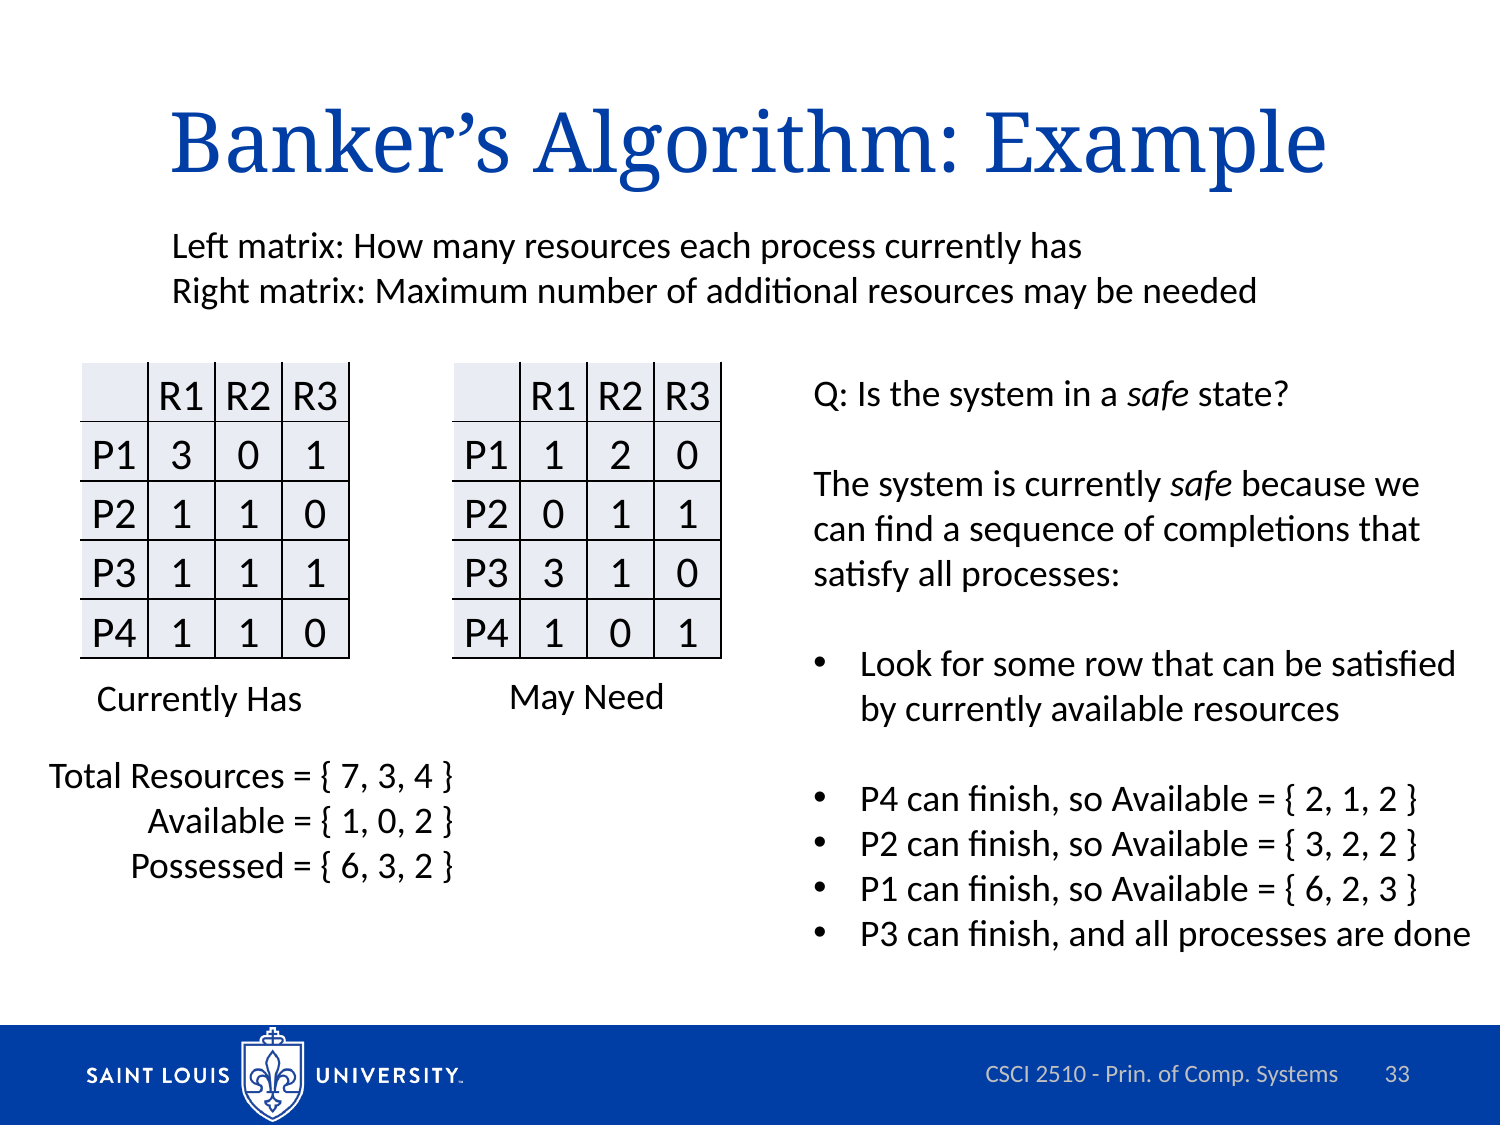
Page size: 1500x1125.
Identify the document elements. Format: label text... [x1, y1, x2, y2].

table_cell 1 [521, 600, 586, 657]
table_cell P4 [454, 600, 519, 657]
table_header R1 [521, 363, 586, 421]
picture [87, 1027, 463, 1122]
table_cell P1 [82, 422, 147, 480]
table_cell 3 [149, 422, 214, 480]
table_cell P4 [82, 600, 147, 657]
text_box Currently Has [82, 666, 318, 726]
title Banker’s Algorithm: Example [75, 45, 1425, 233]
table_header [82, 363, 147, 421]
text_box Total Resources = { 7, 3, 4 } Available = { 1, 0, 2 } Possessed = { 6, 3, 2 } [33, 744, 469, 894]
text_box May Need [493, 664, 680, 725]
table_header R2 [216, 363, 281, 421]
table_cell 1 [521, 422, 586, 480]
table_cell 1 [655, 482, 720, 539]
slide_number 33 [1074, 1042, 1425, 1103]
table_cell 3 [521, 541, 586, 598]
table_cell 0 [216, 422, 281, 480]
table_cell 1 [216, 600, 281, 657]
table_header R1 [149, 363, 214, 421]
table_header R3 [283, 363, 348, 421]
table_cell P3 [82, 541, 147, 598]
table_cell 1 [216, 482, 281, 539]
table_cell 2 [588, 422, 653, 480]
text_box Q: Is the system in a safe state? The system is currently safe because we can find a sequence of completions that satisfy all processes: Look for some row that can be satisfied by currently available resources P4 can finish, so Available = { 2, 1, 2 } P2 can finish, so Available = { 3, 2, 2 } P1 can finish, so Available = { 6, 2, 3 } P3 can finish, and all processes are done [798, 361, 1488, 962]
table_cell 0 [283, 482, 348, 539]
footer CSCI 2510 - Prin. of Comp. Systems [924, 1042, 1074, 1103]
table_cell 1 [283, 541, 348, 598]
table_cell 1 [588, 541, 653, 598]
table_header R3 [655, 363, 720, 421]
table_header R2 [588, 363, 653, 421]
table_cell 0 [283, 600, 348, 657]
table_cell 1 [149, 482, 214, 539]
table_cell 1 [149, 541, 214, 598]
table_cell P1 [454, 422, 519, 480]
table_cell 1 [216, 541, 281, 598]
table_header [454, 363, 519, 421]
table_cell 1 [655, 600, 720, 657]
table_cell 0 [655, 541, 720, 598]
text_box Left matrix: How many resources each process currently has Right matrix: Maximum number of additional resources may be needed [157, 213, 1275, 319]
table_cell P2 [82, 482, 147, 539]
table_cell 1 [149, 600, 214, 657]
table_cell P3 [454, 541, 519, 598]
table_cell 0 [655, 422, 720, 480]
table_cell P2 [454, 482, 519, 539]
table_cell 1 [588, 482, 653, 539]
table_cell 0 [588, 600, 653, 657]
table_cell 1 [283, 422, 348, 480]
table_cell 0 [521, 482, 586, 539]
